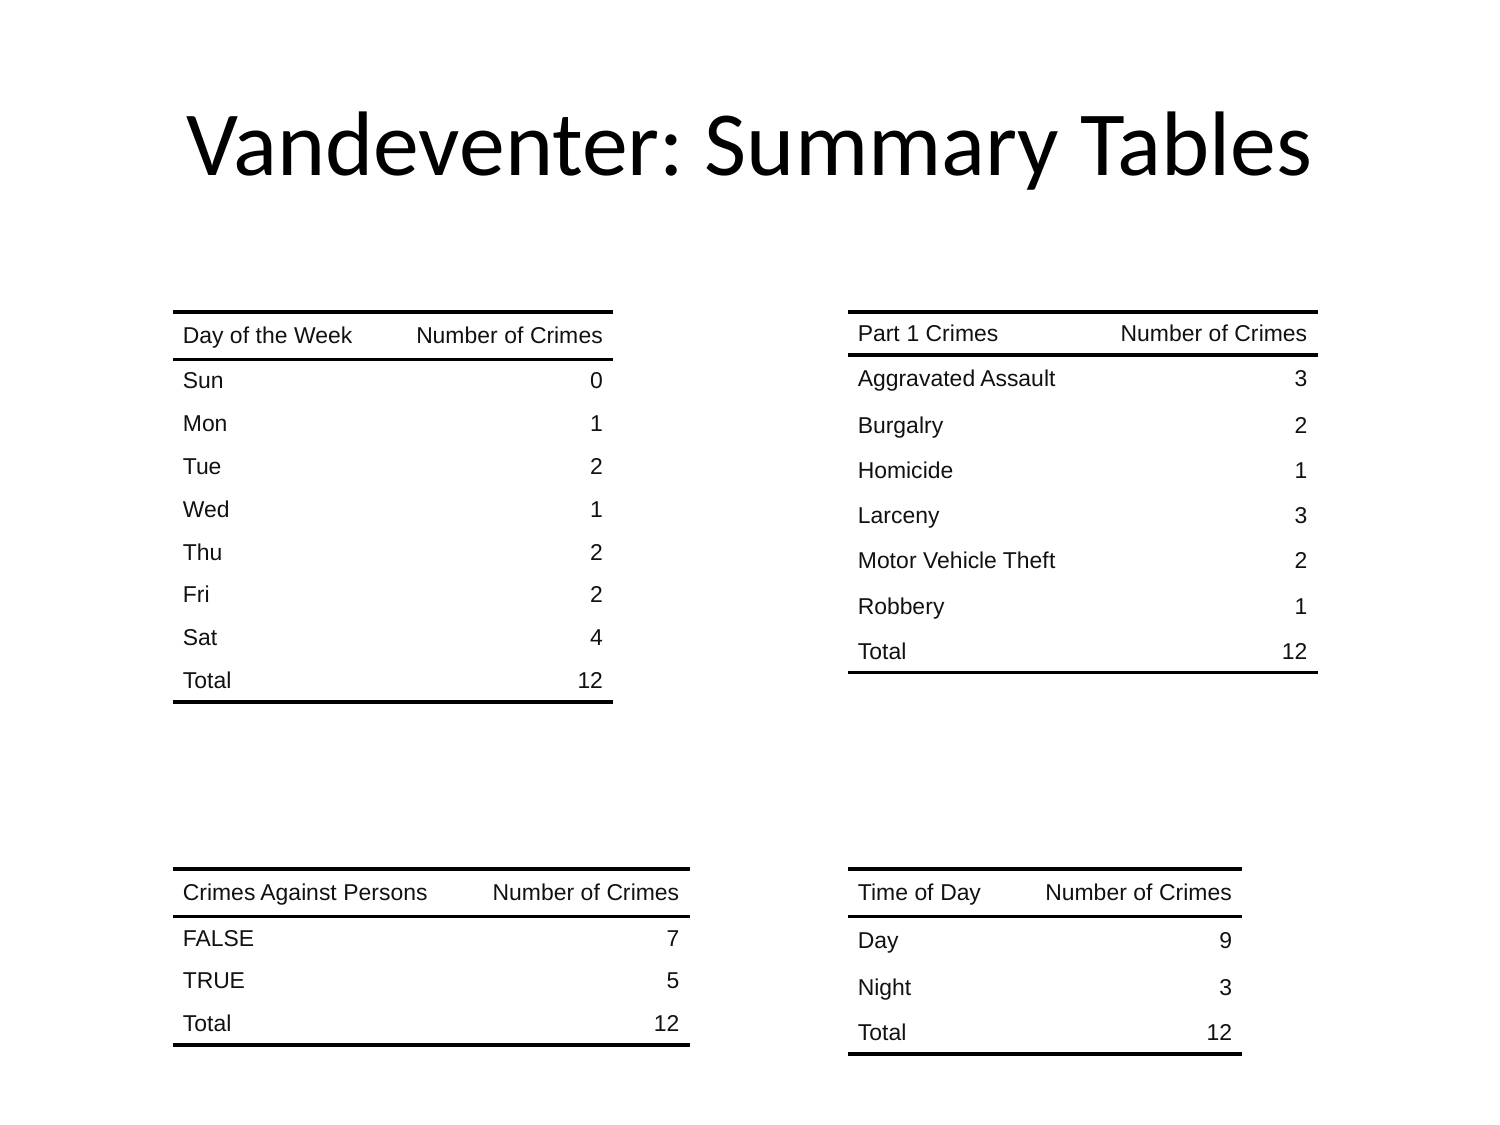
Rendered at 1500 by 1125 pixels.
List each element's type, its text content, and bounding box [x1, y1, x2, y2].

table_cell 12 [1014, 1011, 1242, 1052]
table_cell 3 [1014, 964, 1242, 1011]
table_cell Robbery [848, 583, 1089, 630]
table_cell Sat [173, 616, 385, 659]
title Vandeventer: Summary Tables [75, 45, 1425, 233]
table_cell 9 [1014, 918, 1242, 964]
table_header Number of Crimes [1014, 871, 1242, 915]
table_cell Aggravated Assault [848, 357, 1089, 402]
table_cell 4 [385, 616, 613, 659]
table_cell Wed [173, 488, 385, 531]
table_cell Night [848, 964, 1014, 1011]
table_cell Sun [173, 361, 385, 402]
table_header Crimes Against Persons [173, 871, 461, 915]
table_cell 2 [1089, 402, 1318, 449]
table_cell 1 [1089, 583, 1318, 630]
table_cell Tue [173, 445, 385, 488]
table_cell 5 [461, 960, 690, 1002]
table_cell 1 [385, 488, 613, 531]
table_cell Larceny [848, 492, 1089, 540]
table_cell Fri [173, 573, 385, 616]
table_cell Motor Vehicle Theft [848, 540, 1089, 583]
table_cell 1 [1089, 449, 1318, 492]
table_cell TRUE [173, 960, 461, 1002]
table_cell Total [173, 659, 385, 700]
table_cell Homicide [848, 449, 1089, 492]
table_cell Burgalry [848, 402, 1089, 449]
table_cell 3 [1089, 492, 1318, 540]
table_header Day of the Week [173, 314, 385, 358]
table_cell 12 [461, 1002, 690, 1043]
table_cell Total [173, 1002, 461, 1043]
table_cell 0 [385, 361, 613, 402]
table_cell Total [848, 1011, 1014, 1052]
table_cell Thu [173, 531, 385, 573]
table_cell 12 [385, 659, 613, 700]
table_cell Day [848, 918, 1014, 964]
table_cell 2 [1089, 540, 1318, 583]
table_cell 2 [385, 573, 613, 616]
table_cell 2 [385, 445, 613, 488]
table_header Number of Crimes [1089, 314, 1318, 353]
table_cell Mon [173, 402, 385, 445]
table_cell Total [848, 630, 1089, 671]
table_cell 2 [385, 531, 613, 573]
table_header Number of Crimes [461, 871, 690, 915]
table_cell 12 [1089, 630, 1318, 671]
table_header Time of Day [848, 871, 1014, 915]
table_cell 7 [461, 918, 690, 960]
table_cell 1 [385, 402, 613, 445]
table_header Number of Crimes [385, 314, 613, 358]
table_cell 3 [1089, 357, 1318, 402]
table_cell FALSE [173, 918, 461, 960]
table_header Part 1 Crimes [848, 314, 1089, 353]
